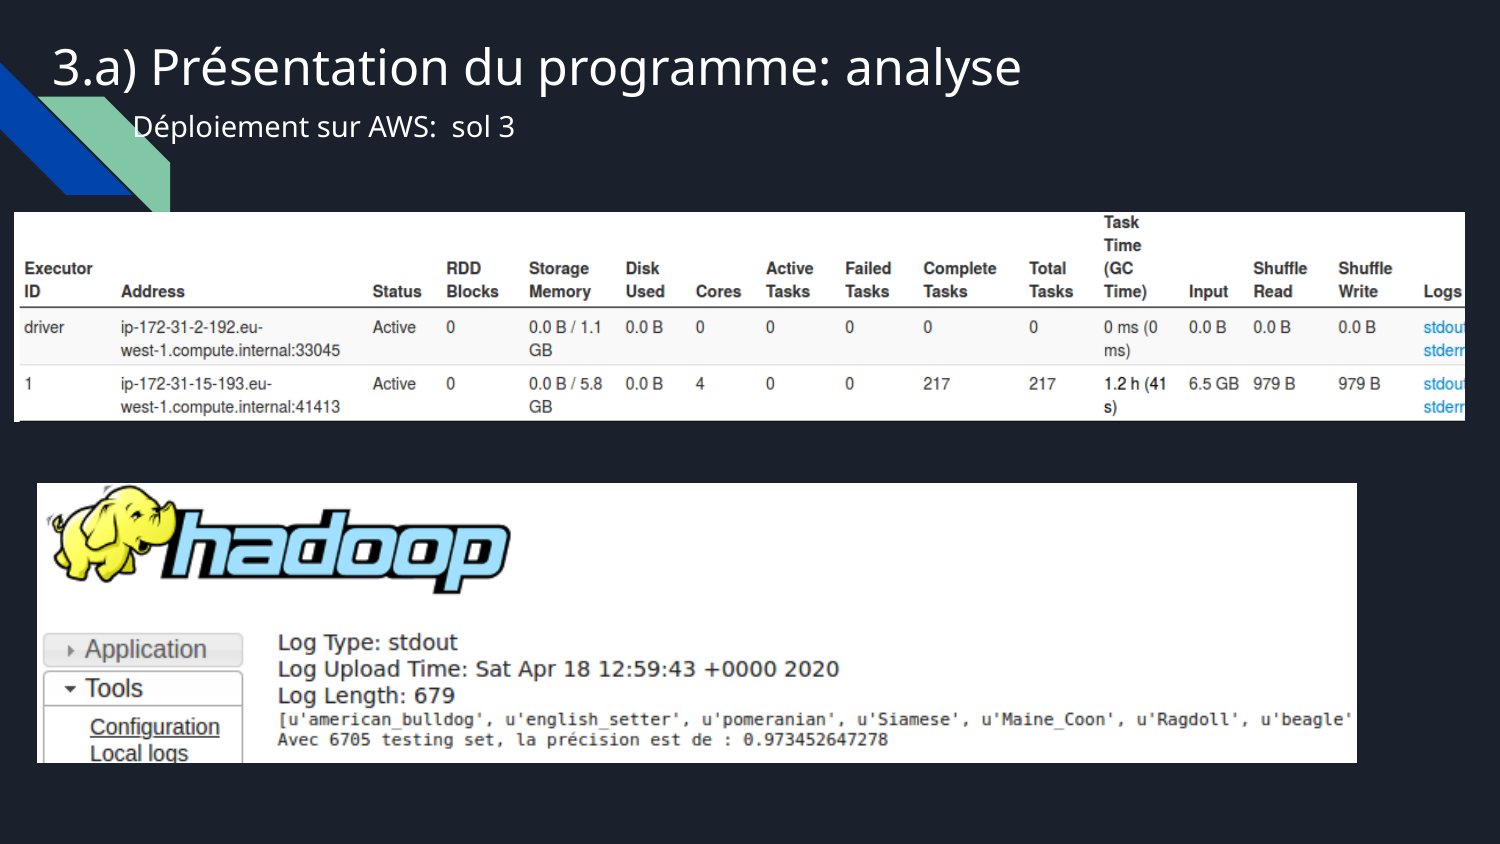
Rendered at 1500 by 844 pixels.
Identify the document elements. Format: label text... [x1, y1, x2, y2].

picture [37, 482, 1357, 764]
title 3.a) Présentation du programme: analyse [37, 20, 1463, 118]
picture [14, 212, 1465, 423]
text_box Déploiement sur AWS: sol 3 [117, 93, 1362, 191]
